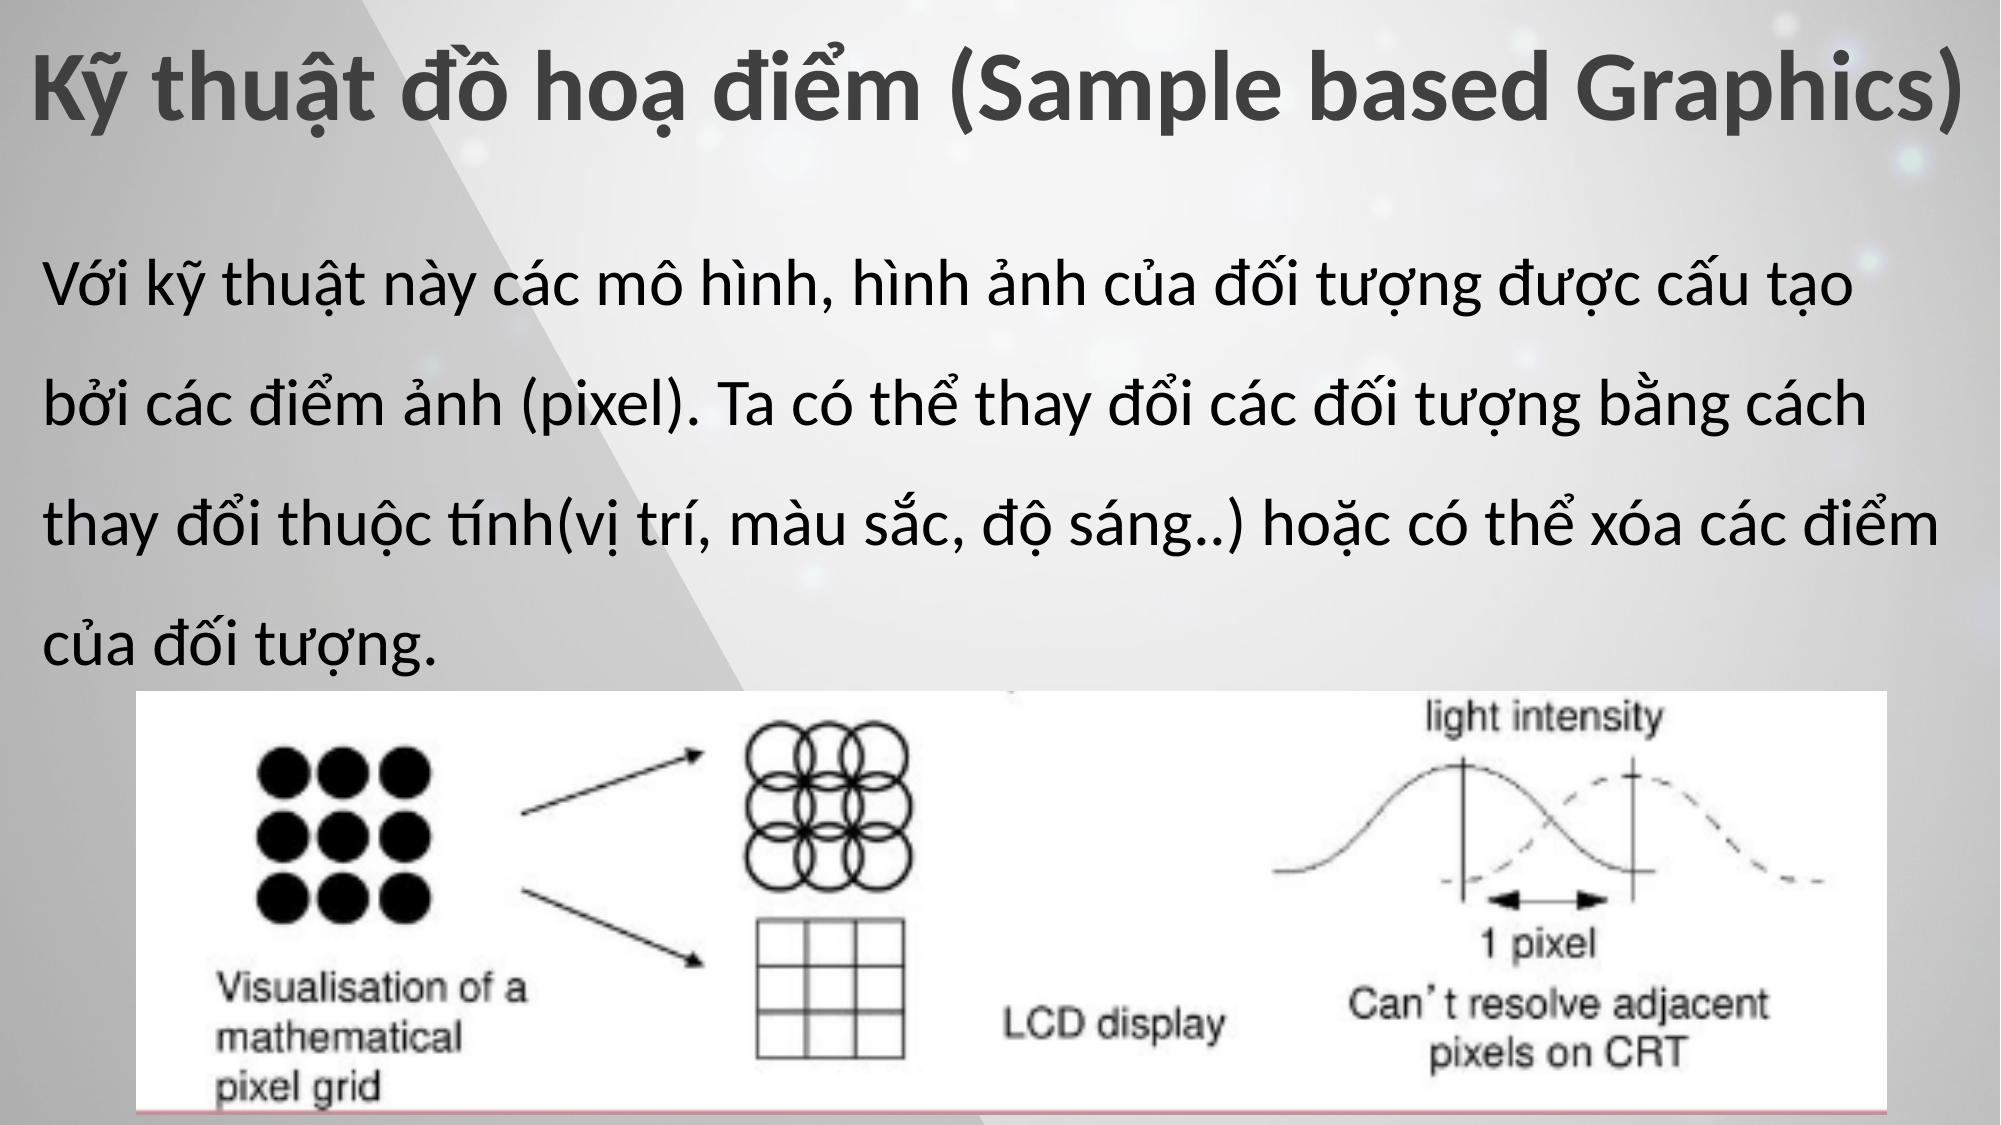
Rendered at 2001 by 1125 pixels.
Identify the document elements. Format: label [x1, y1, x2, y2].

picture [135, 690, 1887, 1115]
text_box [0, 0, 2000, 1125]
